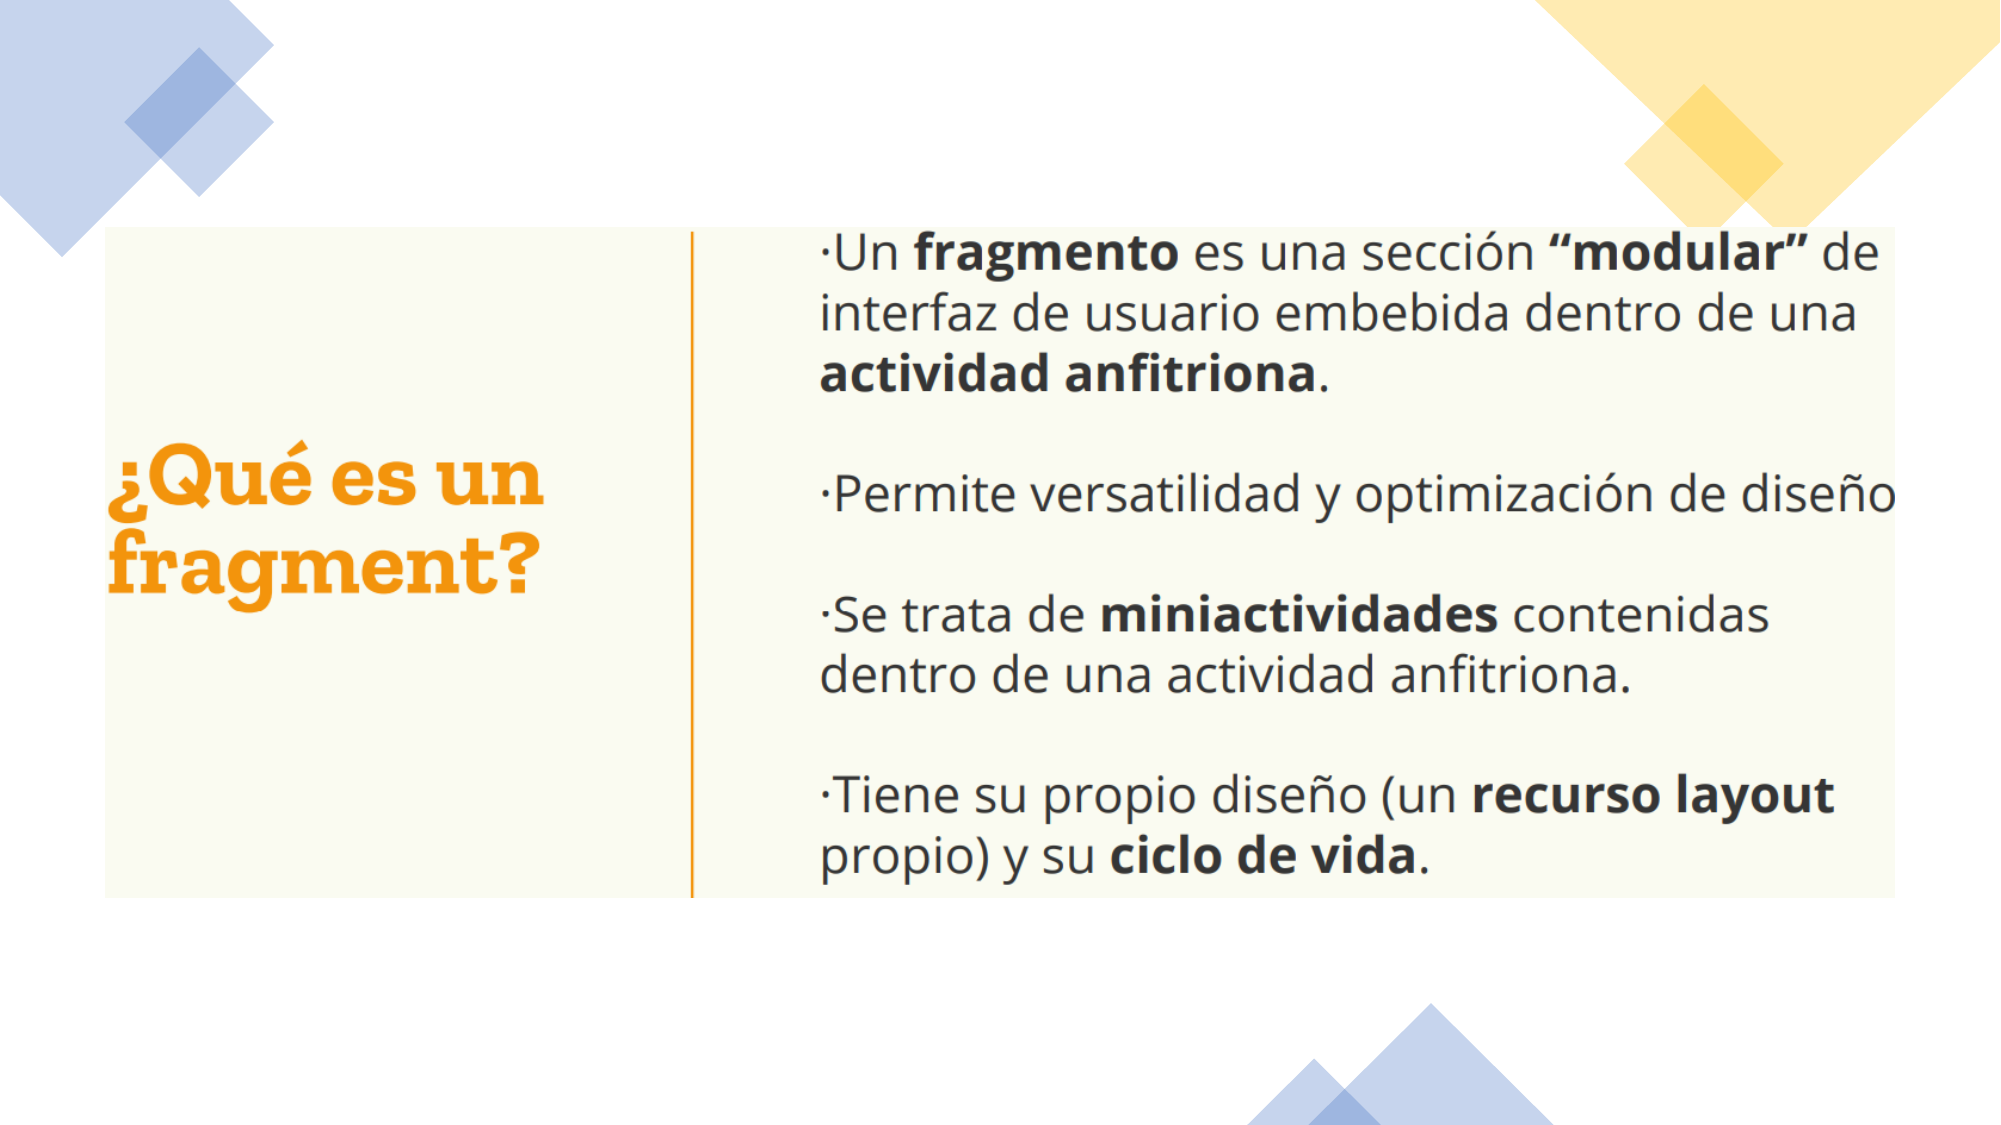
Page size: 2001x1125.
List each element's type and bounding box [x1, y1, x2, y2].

text_box [0, 0, 2000, 1125]
text_box [122, 45, 276, 199]
text_box [0, 0, 276, 259]
text_box [1533, 0, 2000, 227]
text_box [1345, 1001, 1556, 1125]
text_box [1622, 124, 1746, 227]
picture [105, 227, 1895, 898]
text_box [1245, 1057, 1383, 1125]
